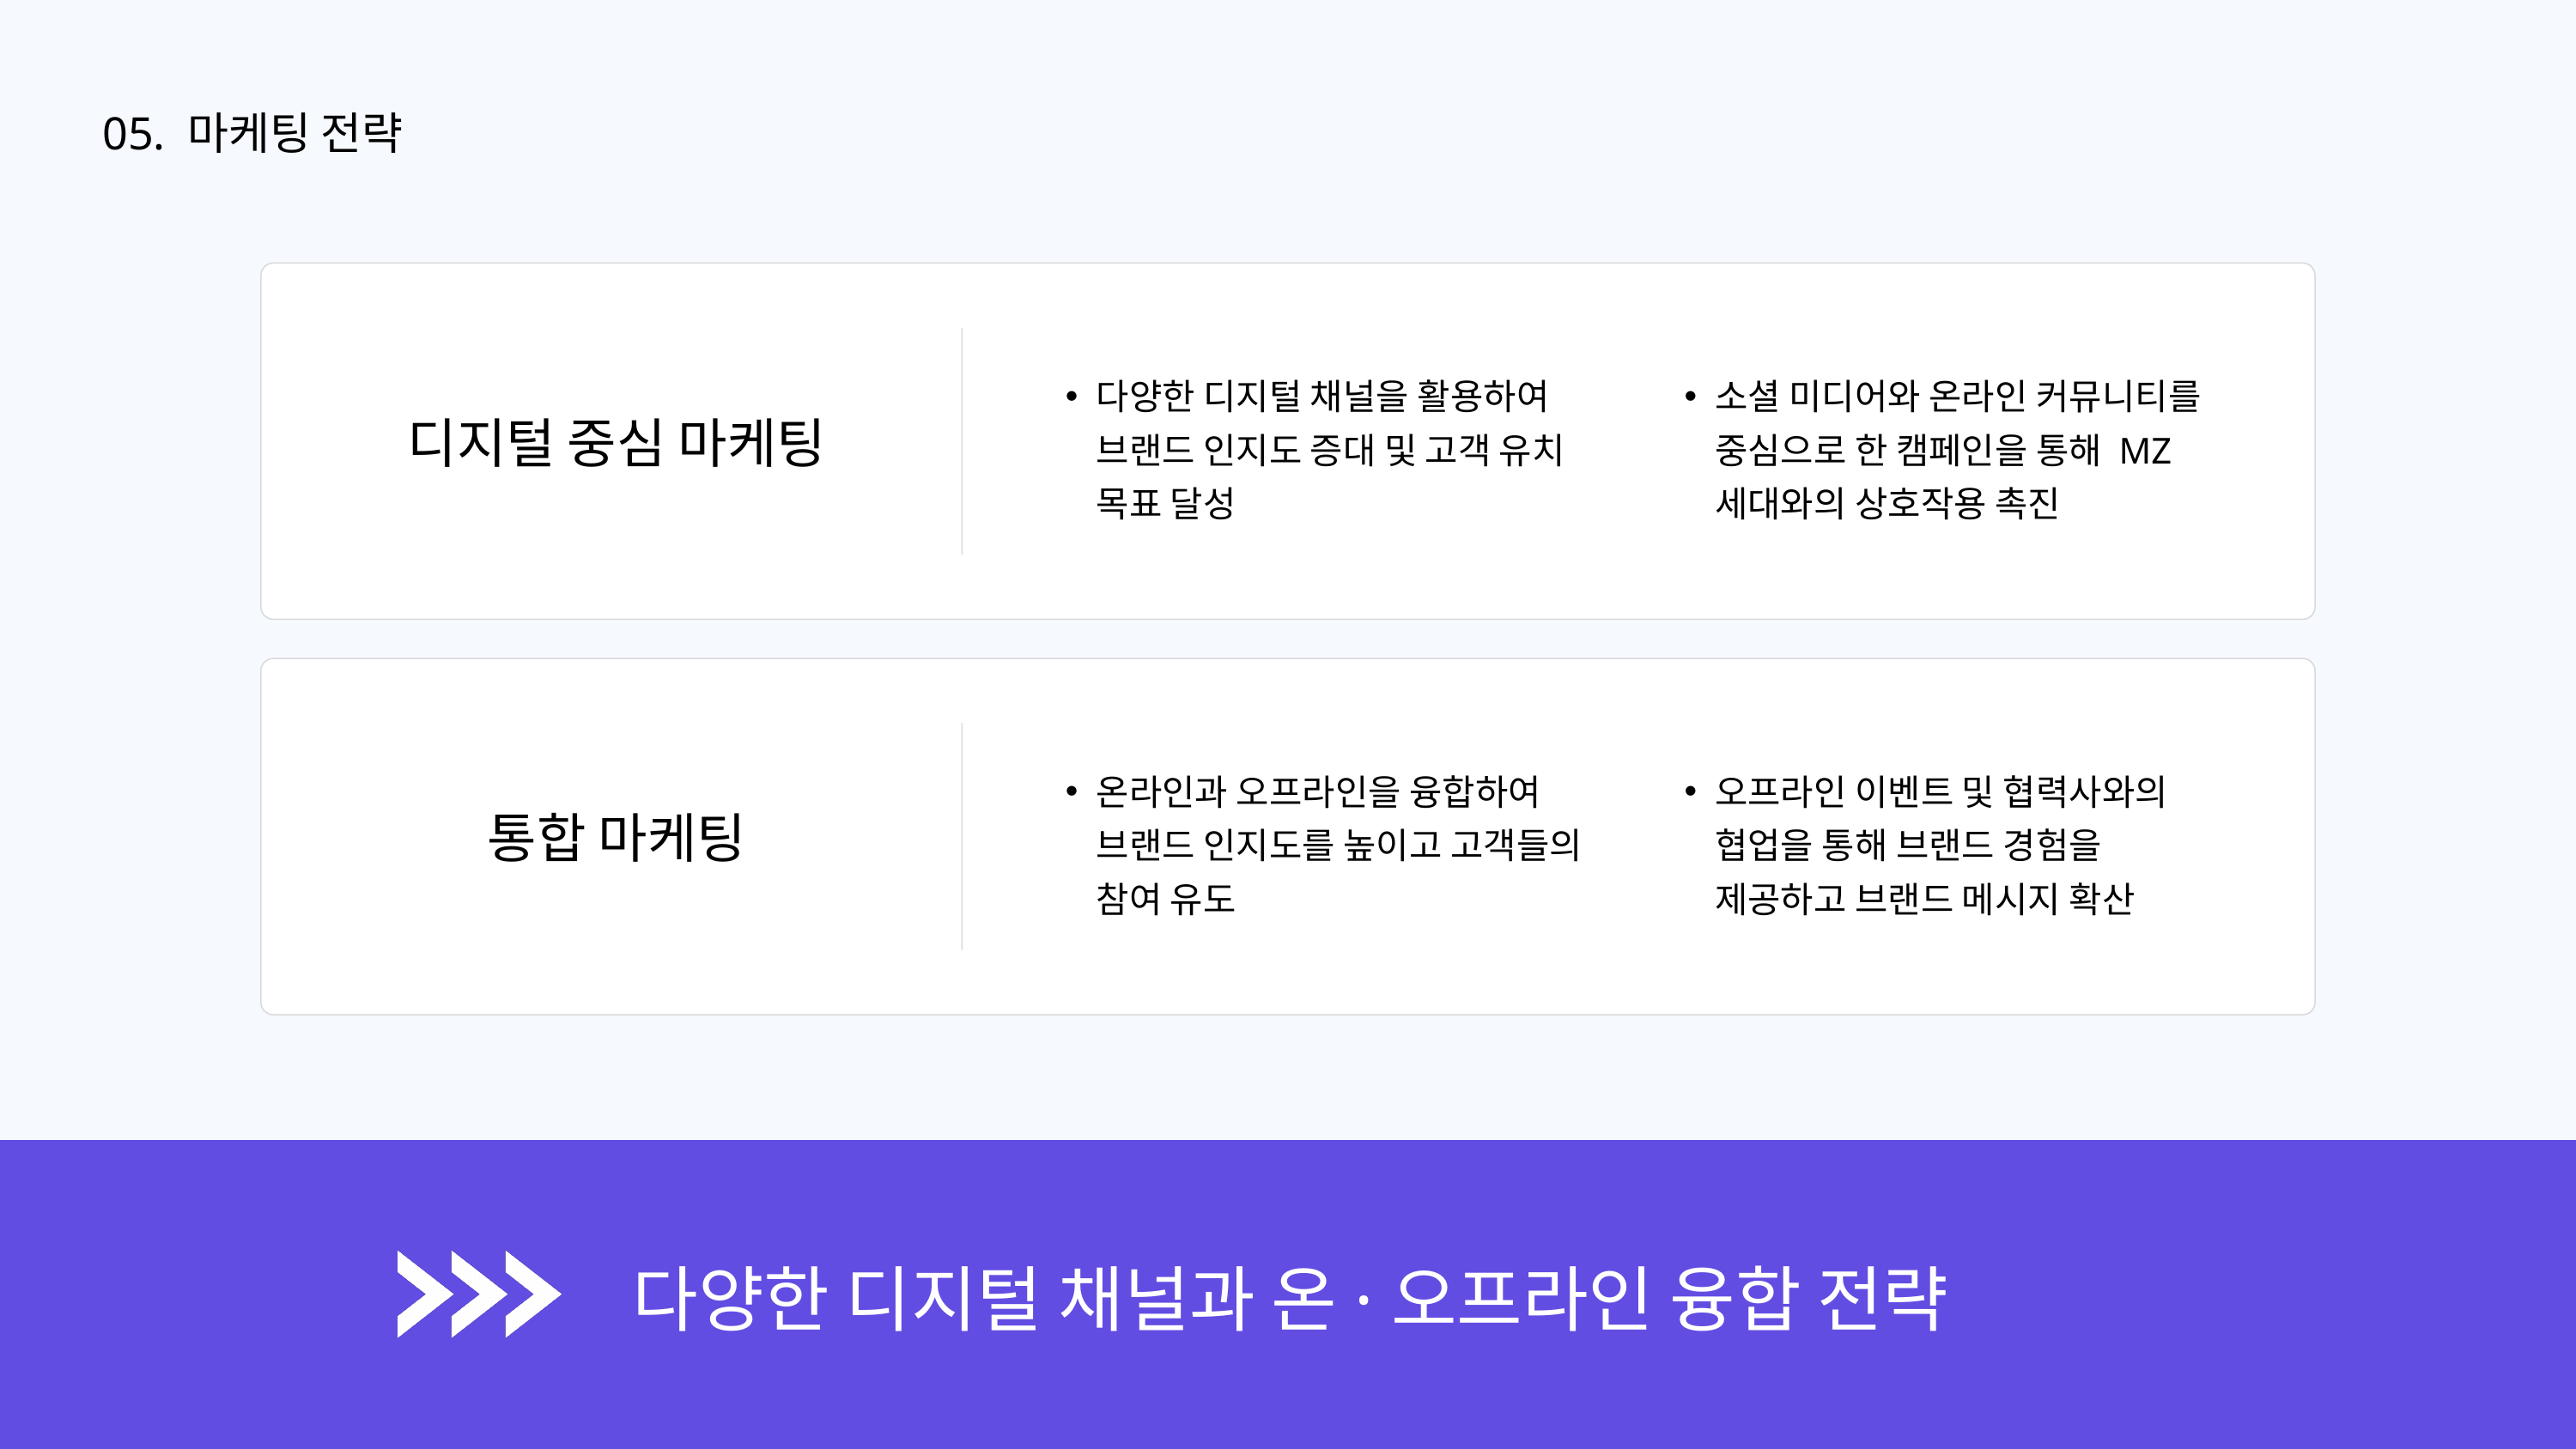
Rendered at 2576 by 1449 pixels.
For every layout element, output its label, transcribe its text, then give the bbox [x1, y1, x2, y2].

text_box 05. 마케팅 전략 [102, 95, 793, 159]
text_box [260, 263, 2316, 620]
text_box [0, 1139, 2576, 1449]
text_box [260, 658, 2316, 1016]
